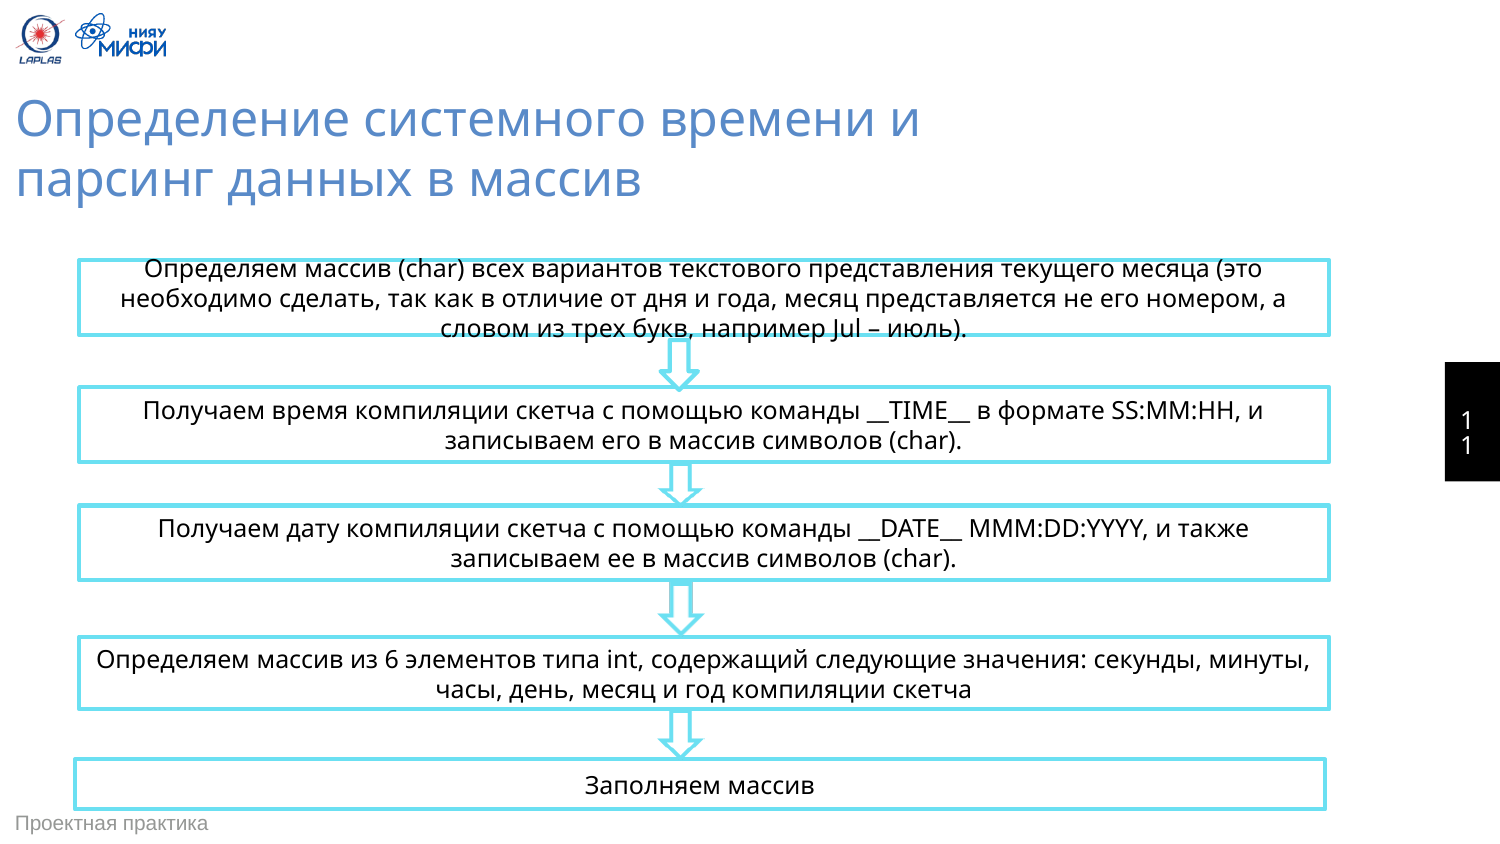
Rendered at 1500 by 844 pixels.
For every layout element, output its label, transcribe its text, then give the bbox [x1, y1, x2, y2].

text_box Определяем массив (char) всех вариантов текстового представления текущего месяца (это необходимо сделать, так как в отличие от дня и года, месяц представляется не его номером, а словом из трех букв, например Jul – июль). [77, 258, 1331, 337]
footer Проектная практика [0, 801, 300, 844]
picture [657, 709, 705, 760]
text_box Получаем время компиляции скетча с помощью команды __TIME__ в формате SS:MM:HH, и записываем его в массив символов (char). [77, 385, 1331, 464]
picture [656, 581, 705, 638]
text_box Получаем дату компиляции скетча с помощью команды __DATE__ MMM:DD:YYYY, и также записываем ее в массив символов (char). [77, 503, 1331, 582]
slide_number 11 [1444, 362, 1500, 482]
picture [75, 13, 166, 57]
picture [656, 462, 705, 507]
text_box Определяем массив из 6 элементов типа int, содержащий следующие значения: секунды, минуты, часы, день, месяц и год компиляции скетча [77, 635, 1331, 711]
text_box [658, 337, 700, 393]
text_box Заполняем массив [73, 757, 1327, 811]
picture [13, 12, 72, 68]
title Определение системного времени и парсинг данных в массив [0, 70, 1098, 222]
